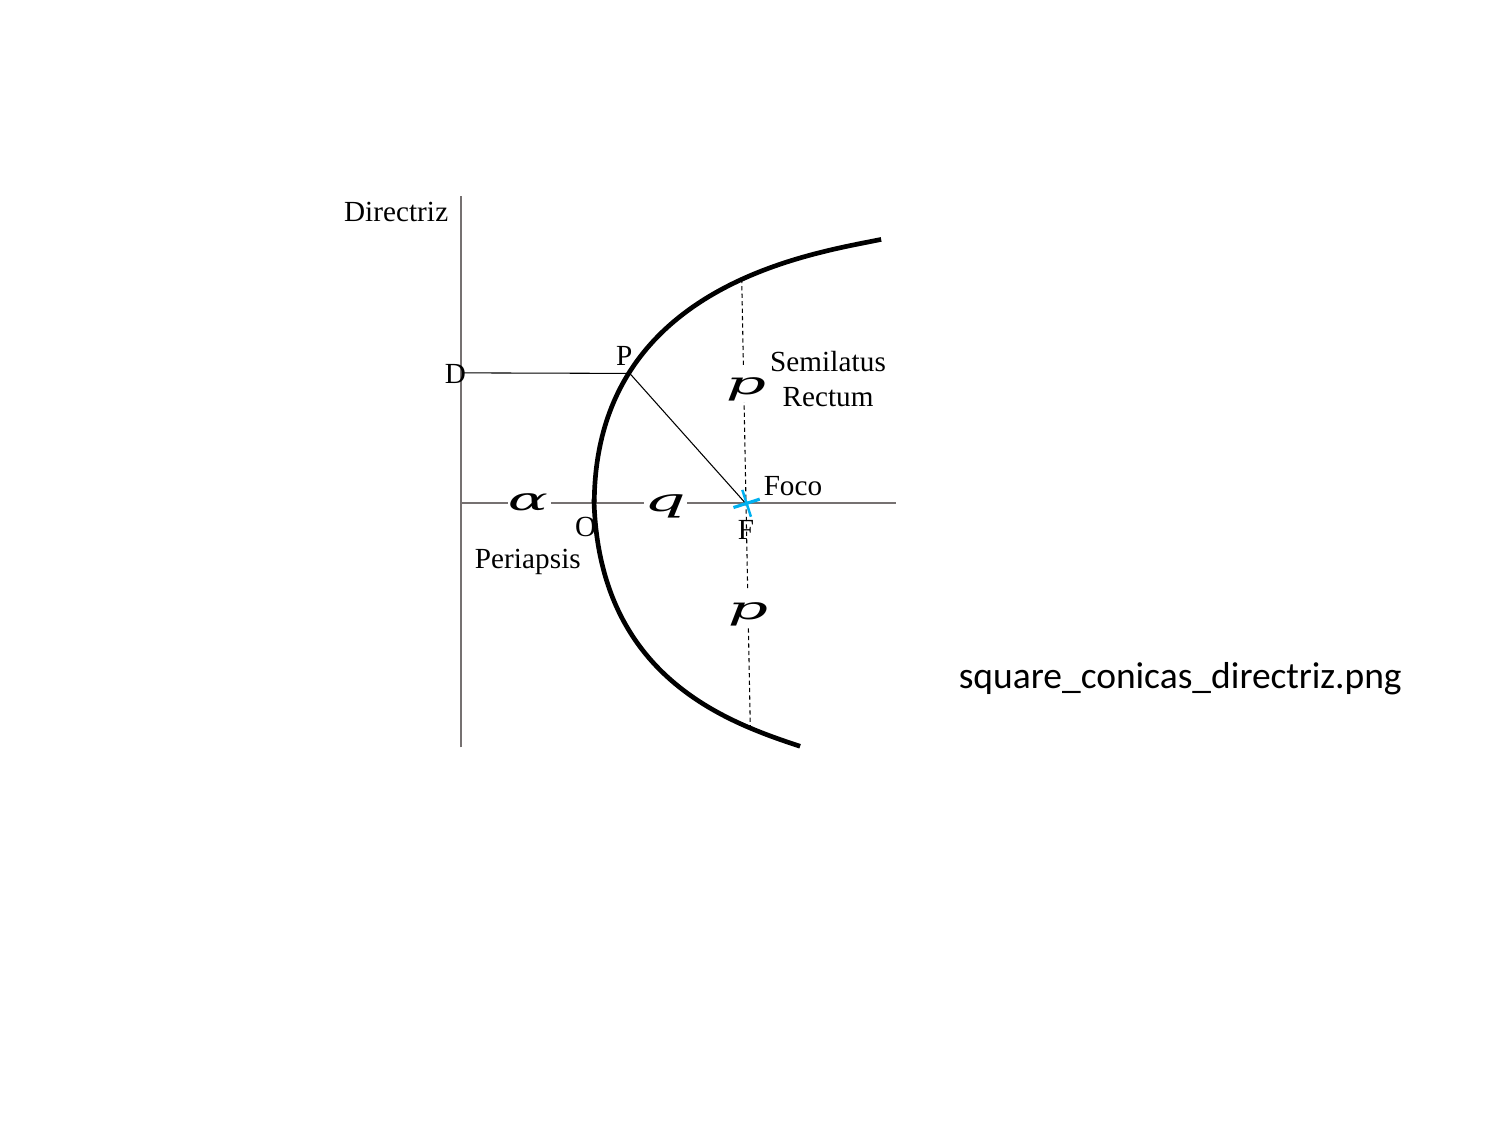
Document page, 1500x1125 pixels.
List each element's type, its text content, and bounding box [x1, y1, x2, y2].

text_box square_conicas_directriz.png [943, 643, 1418, 704]
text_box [326, 184, 910, 748]
